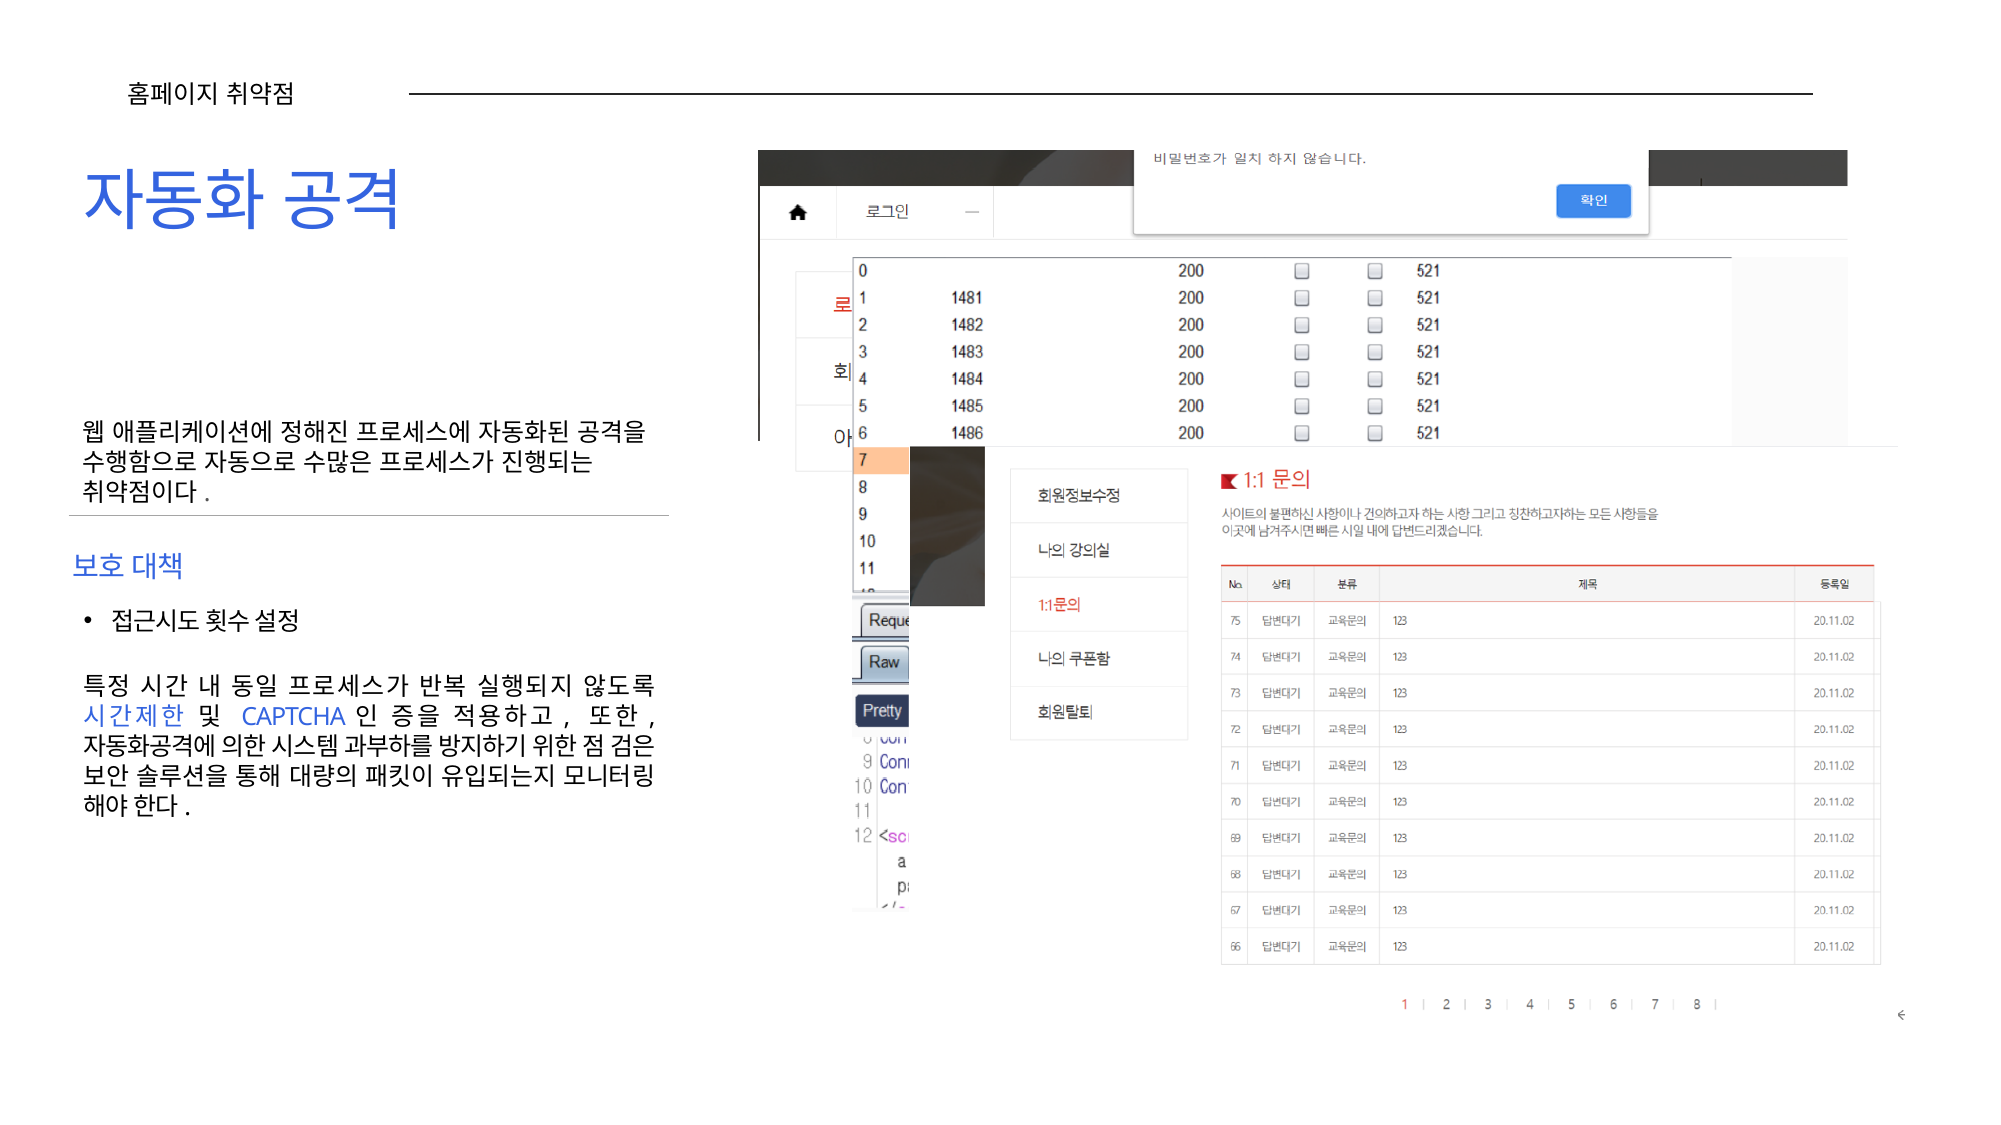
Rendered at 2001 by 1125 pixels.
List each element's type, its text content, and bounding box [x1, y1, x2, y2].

text_box 자동화 공격 [68, 150, 617, 246]
text_box 웹 애플리케이션에 정해진 프로세스에 자동화된 공격을 수행함으로 자동으로 수많은 프로세스가 진행되는 취약점이다. [67, 409, 670, 515]
text_box 홈페이지 취약점 [112, 71, 311, 117]
text_box 접근시도 횟수 설정 특정 시간 내 동일 프로세스가 반복 실행되지 않도록 시간제한 및 CAPTCHA인 증을 적용하고, 또한, 자동화공격에 의한 시스템 과부하를 방지하기 위한 점 검은 보안 솔루션을 통해 대량의 패킷이 유입되는지 모니터링 해야 한다. [68, 591, 670, 900]
picture [757, 150, 1905, 1041]
text_box 보호 대책 [57, 533, 238, 591]
